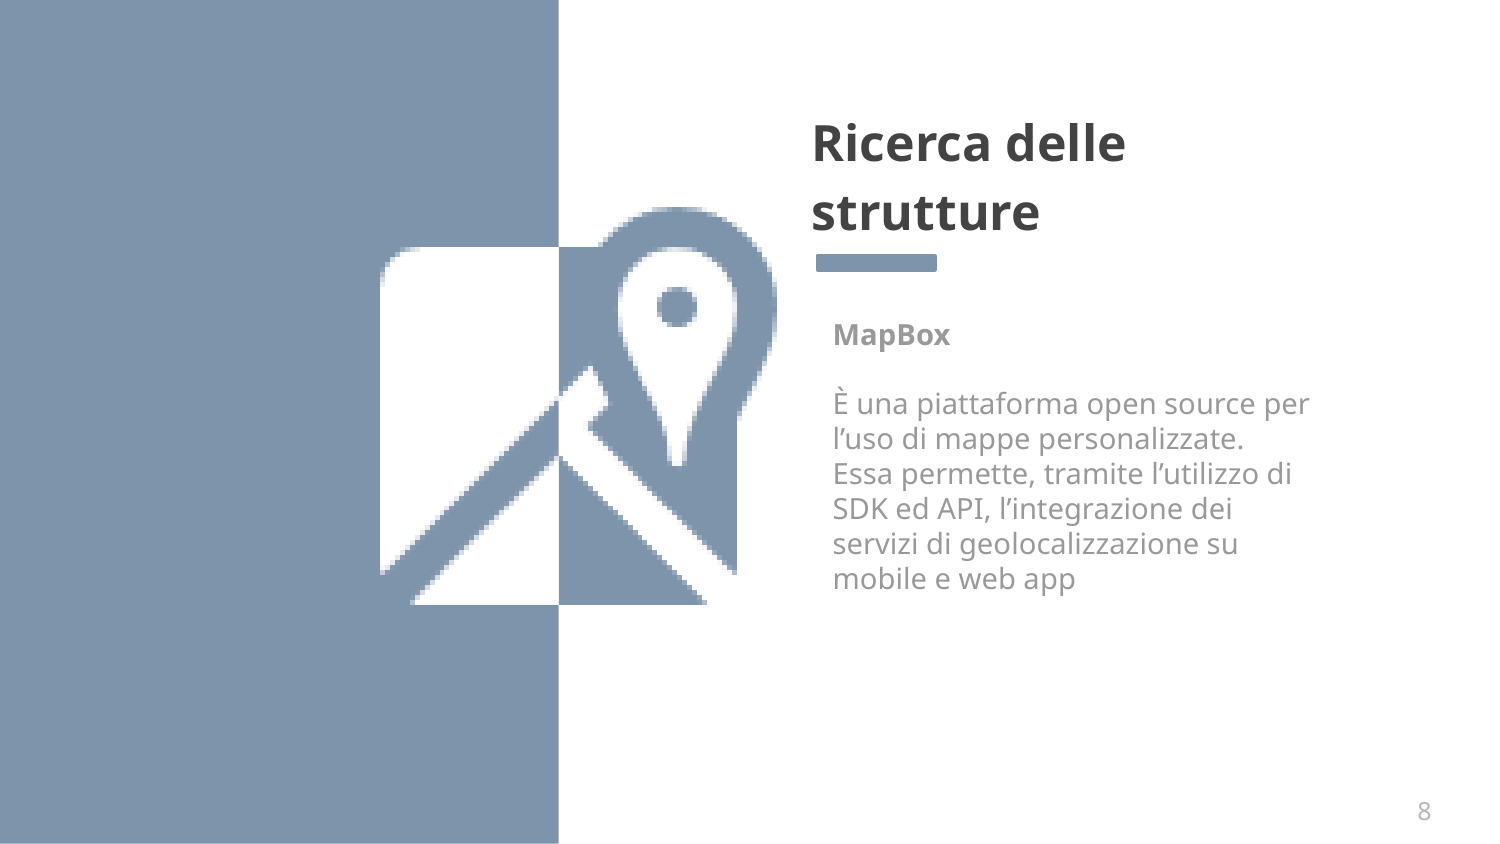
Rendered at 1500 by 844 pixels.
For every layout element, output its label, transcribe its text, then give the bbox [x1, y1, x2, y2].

slide_number 8 [1402, 764, 1493, 830]
text_box [816, 254, 937, 272]
title Ricerca delle strutture [796, 160, 1383, 256]
text_box [749, 0, 1500, 844]
text_box [0, 0, 561, 844]
subtitle MapBox È una piattaforma open source per l’uso di mappe personalizzate. Essa permette, tramite l’utilizzo di SDK ed API, l’integrazione dei servizi di geolocalizzazione su mobile e web app [817, 300, 1334, 620]
picture [320, 188, 797, 665]
